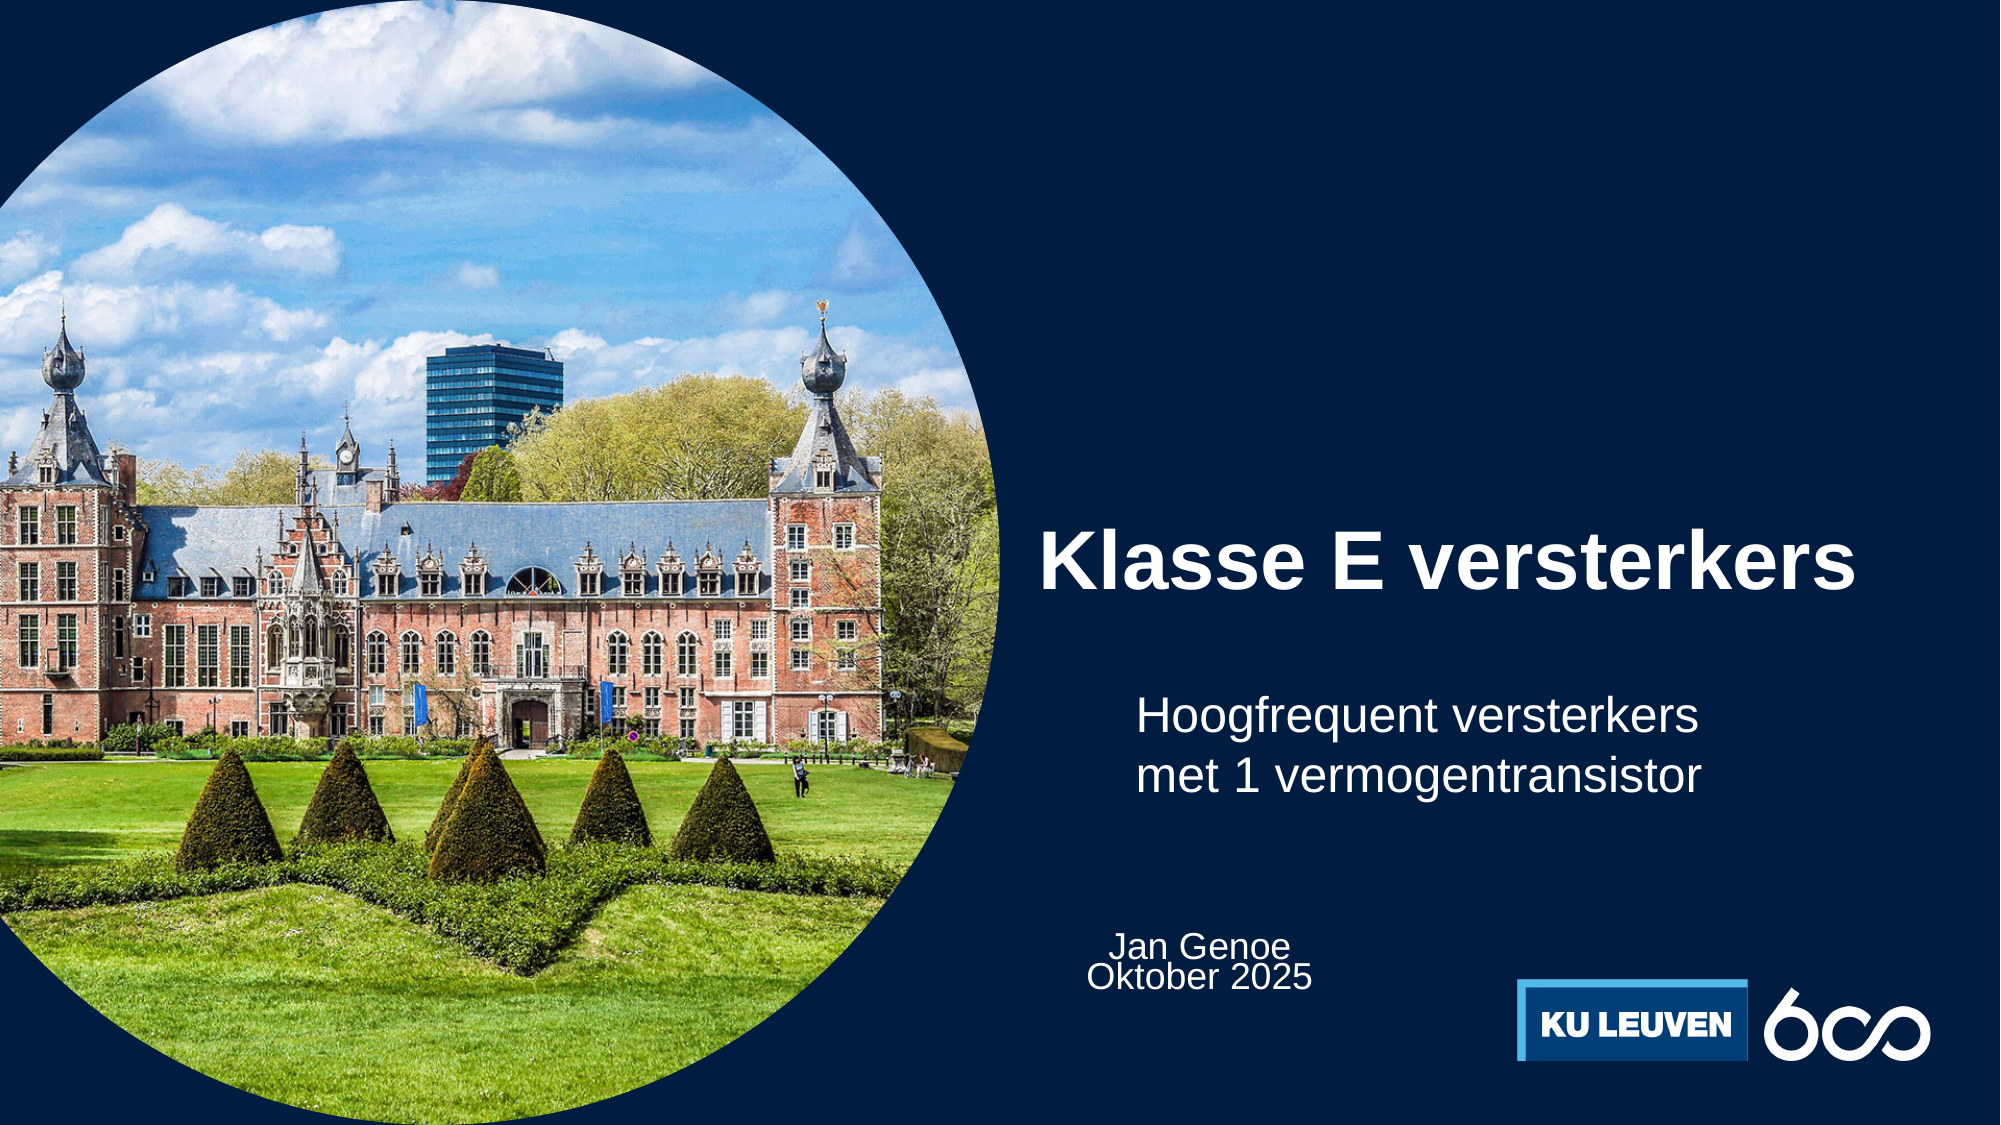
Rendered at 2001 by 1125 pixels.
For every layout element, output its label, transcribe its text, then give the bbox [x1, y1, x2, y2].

text_box Oktober 2025 [1071, 944, 1329, 1005]
text_box Jan Genoe [1093, 914, 1307, 944]
title Klasse E versterkers [1039, 283, 1906, 842]
text_box Hoogfrequent versterkers met 1 vermogentransistor [1120, 674, 1729, 810]
picture [1517, 979, 1931, 1061]
picture [0, 0, 1000, 1125]
